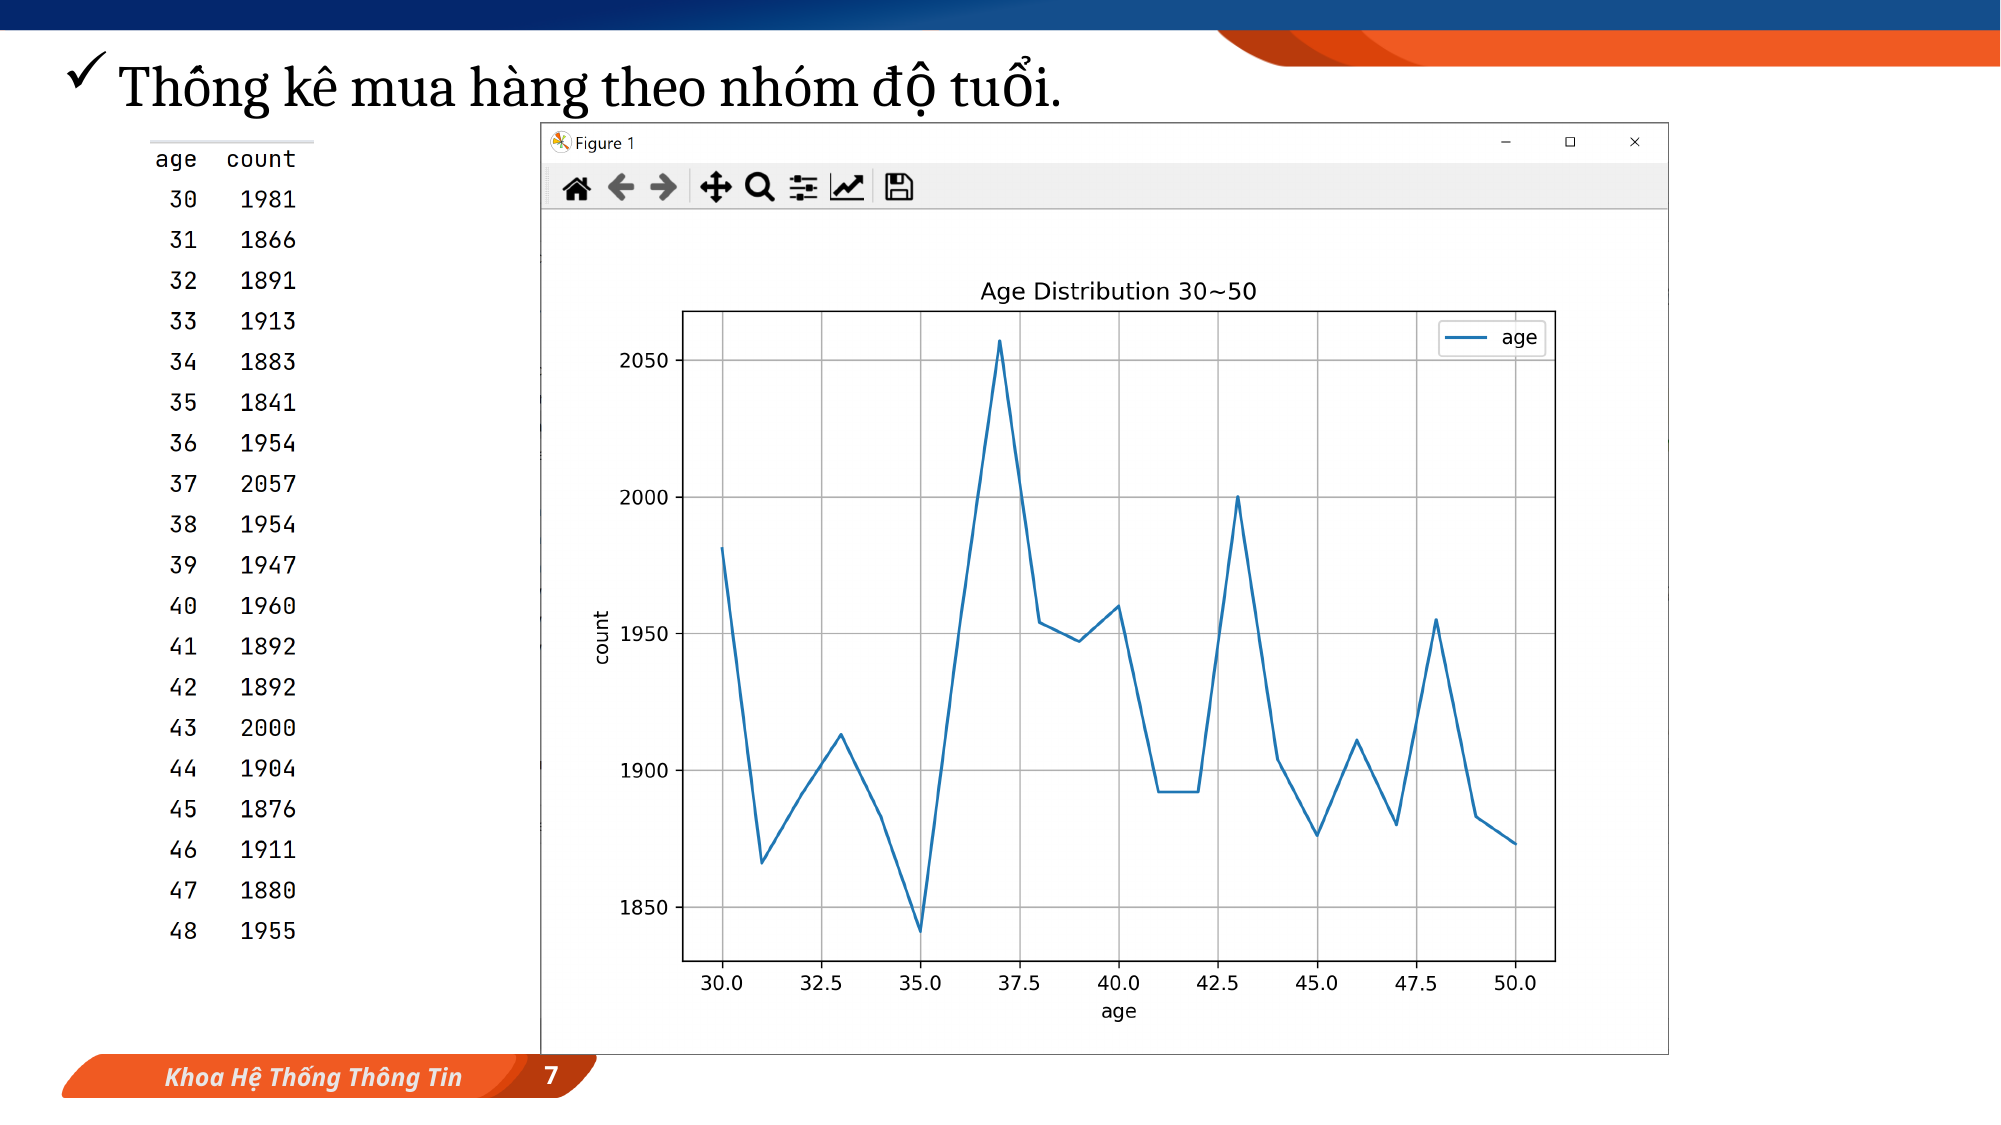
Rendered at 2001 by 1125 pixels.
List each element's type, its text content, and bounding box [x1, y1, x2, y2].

text_box Thống kê mua hàng theo nhóm độ tuổi. [47, 40, 1888, 902]
picture [34, 122, 1669, 1125]
picture [0, 0, 2001, 71]
slide_number 7 [508, 1046, 574, 1106]
picture [150, 140, 315, 953]
footer Khoa Hệ Thống Thông Tin [119, 1054, 508, 1098]
